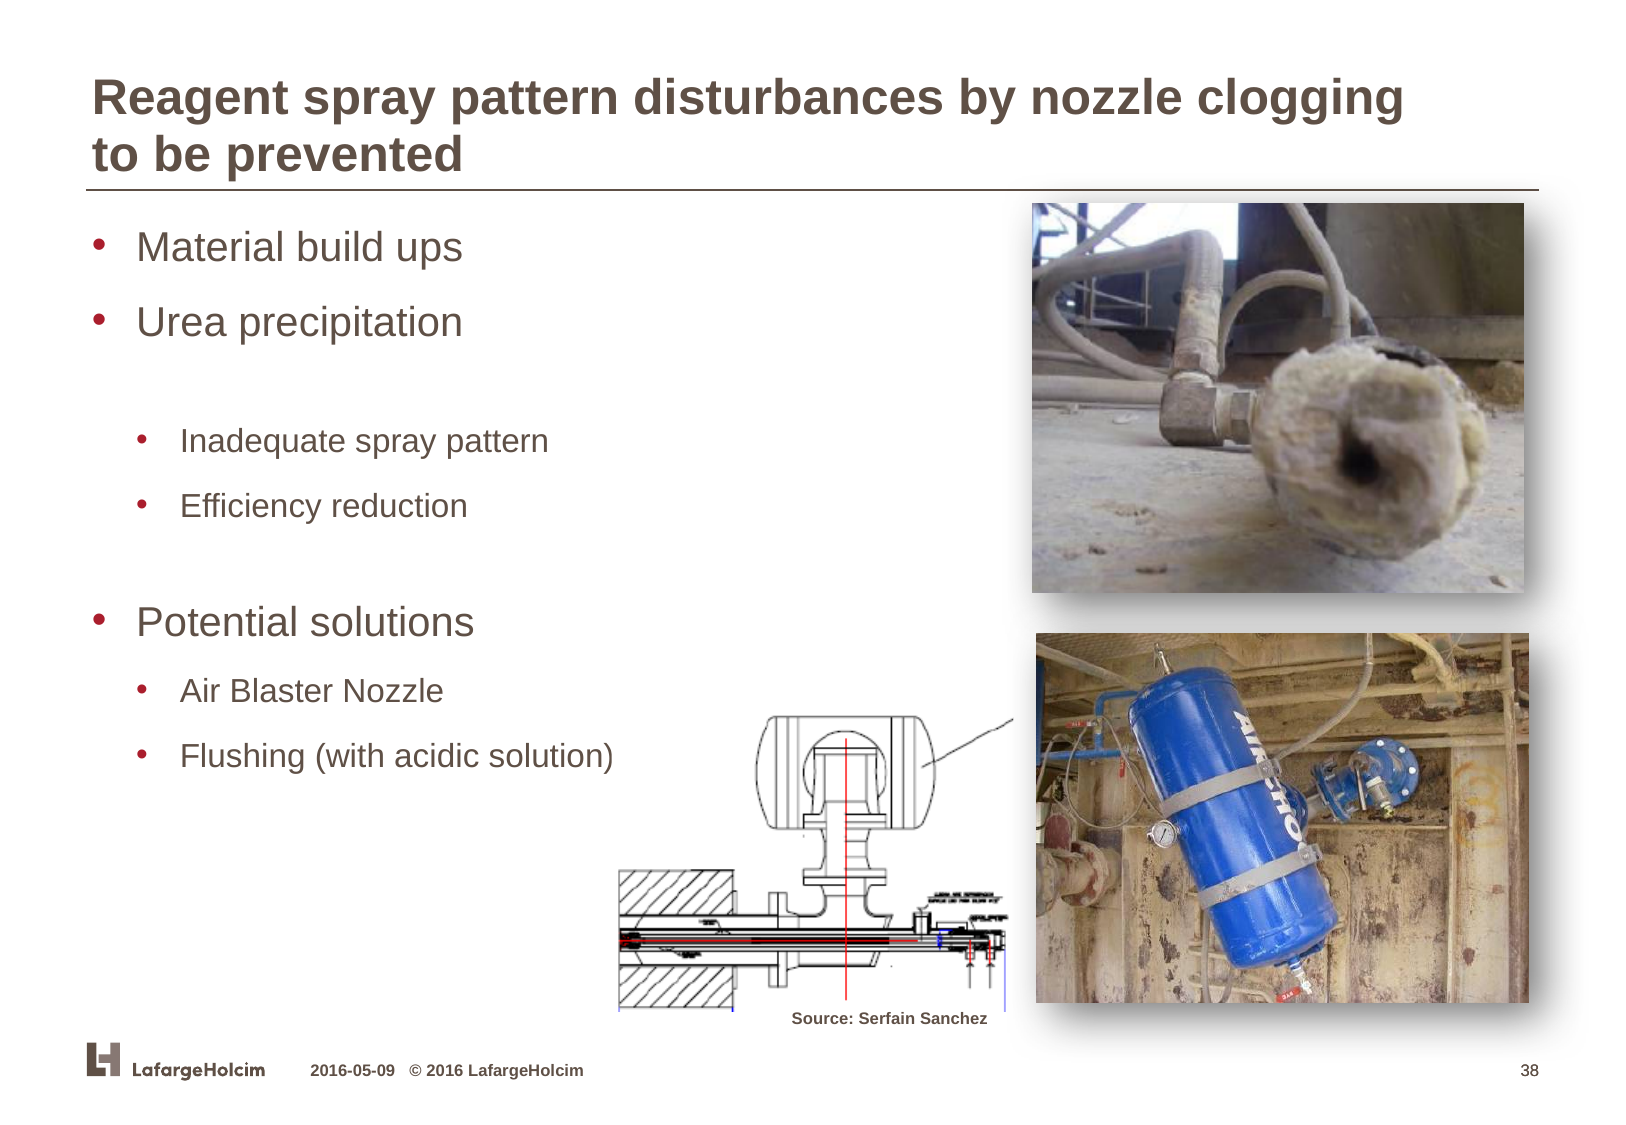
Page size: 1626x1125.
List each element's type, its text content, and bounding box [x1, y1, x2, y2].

text_box Material build ups Urea precipitation Inadequate spray pattern Efficiency reduction Potential solutions Air Blaster Nozzle Flushing (with acidic solution) [91, 219, 1534, 1059]
footer 2016-05-09 © 2016 LafargeHolcim [310, 1052, 831, 1080]
picture [1036, 633, 1529, 1003]
picture [1032, 203, 1524, 593]
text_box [611, 701, 1014, 1036]
text_box Reagent spray pattern disturbances by nozzle clogging to be prevented [91, 54, 1532, 184]
slide_number 38 [1467, 1052, 1540, 1080]
